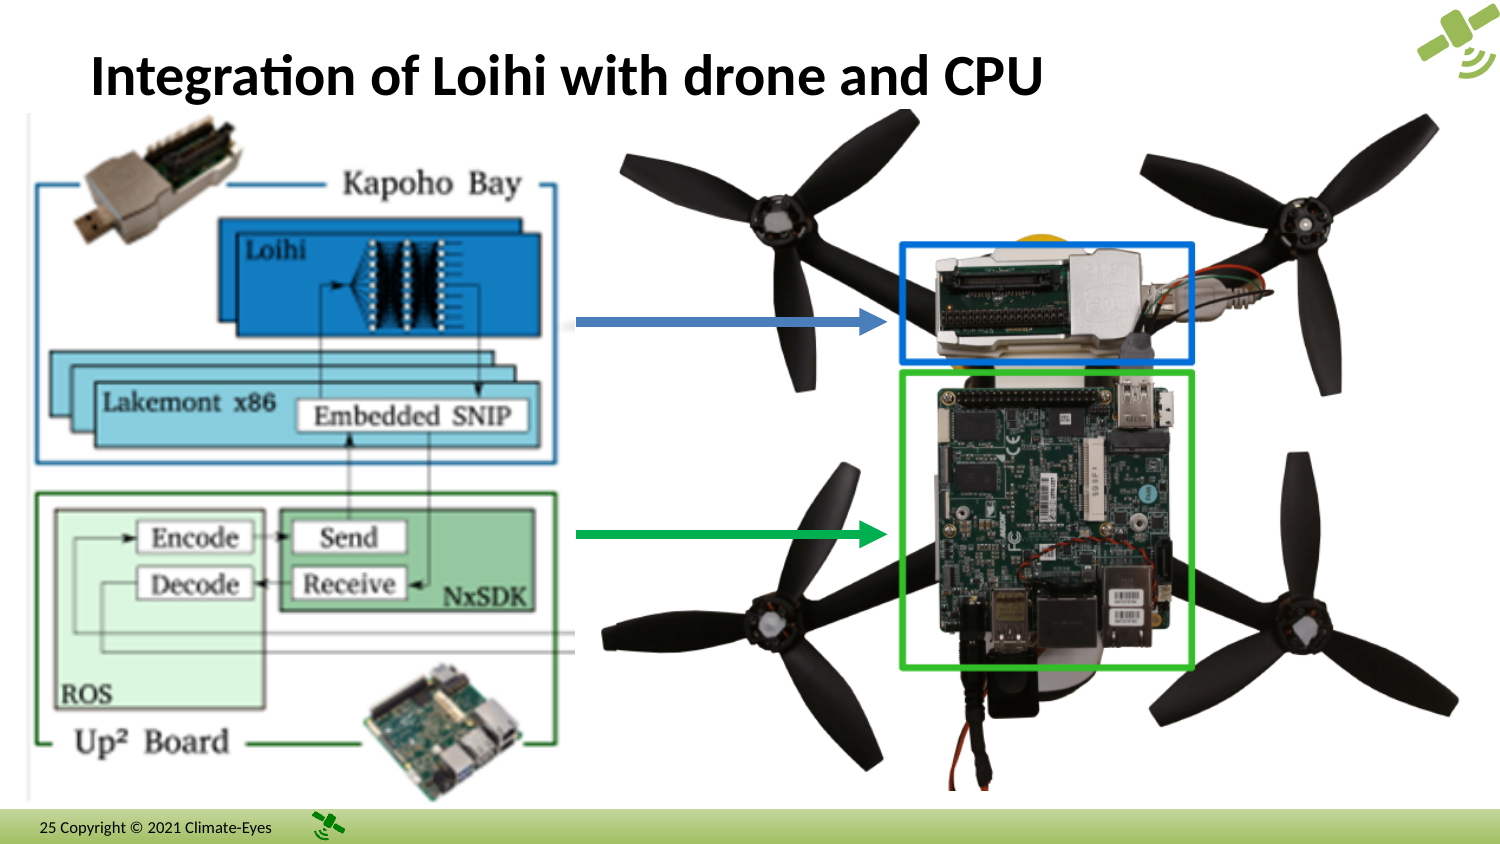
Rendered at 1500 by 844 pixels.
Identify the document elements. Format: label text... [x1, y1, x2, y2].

picture [1417, 0, 1500, 83]
picture [0, 112, 576, 807]
picture [599, 109, 1476, 791]
picture [312, 809, 345, 842]
title Integration of Loihi with drone and CPU [75, 33, 1425, 110]
